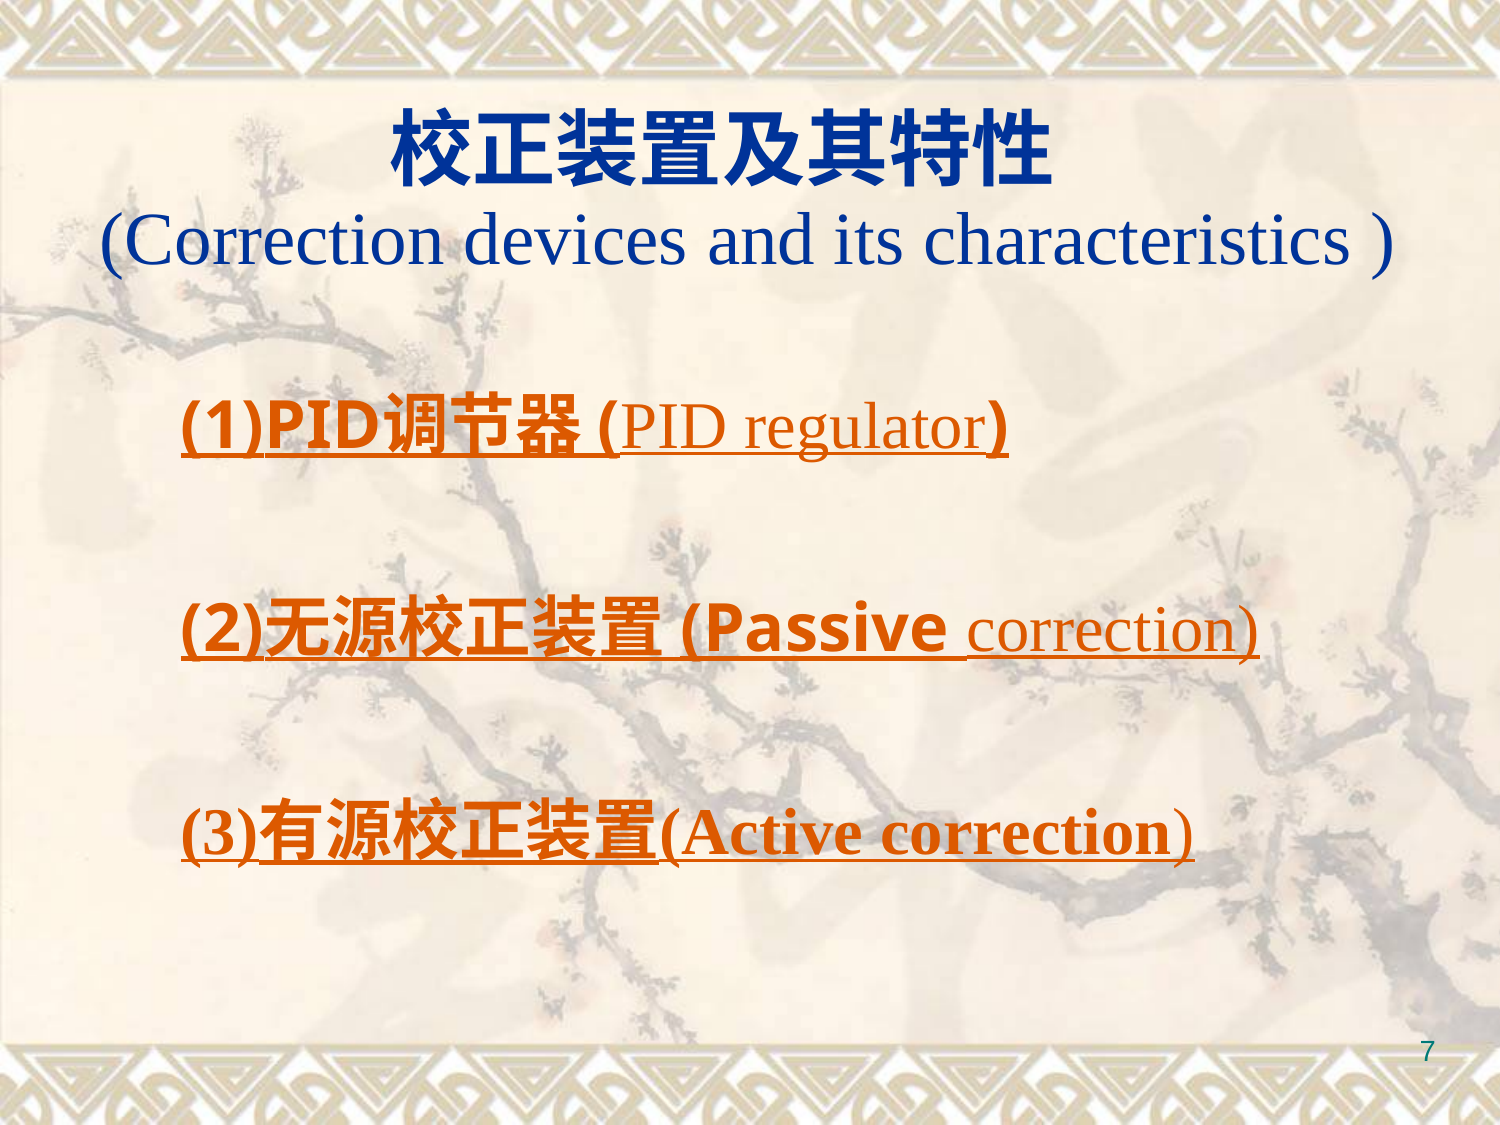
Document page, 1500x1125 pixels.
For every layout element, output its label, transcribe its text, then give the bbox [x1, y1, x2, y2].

list (1)PID调节器 (PID regulator) (2)无源校正装置 (Passive correction) (3)有源校正装置(Active correction) [165, 373, 1425, 894]
title 校正装置及其特性 (Correction devices and its characteristics ) [17, 54, 1428, 338]
text_box [1074, 1024, 1451, 1103]
